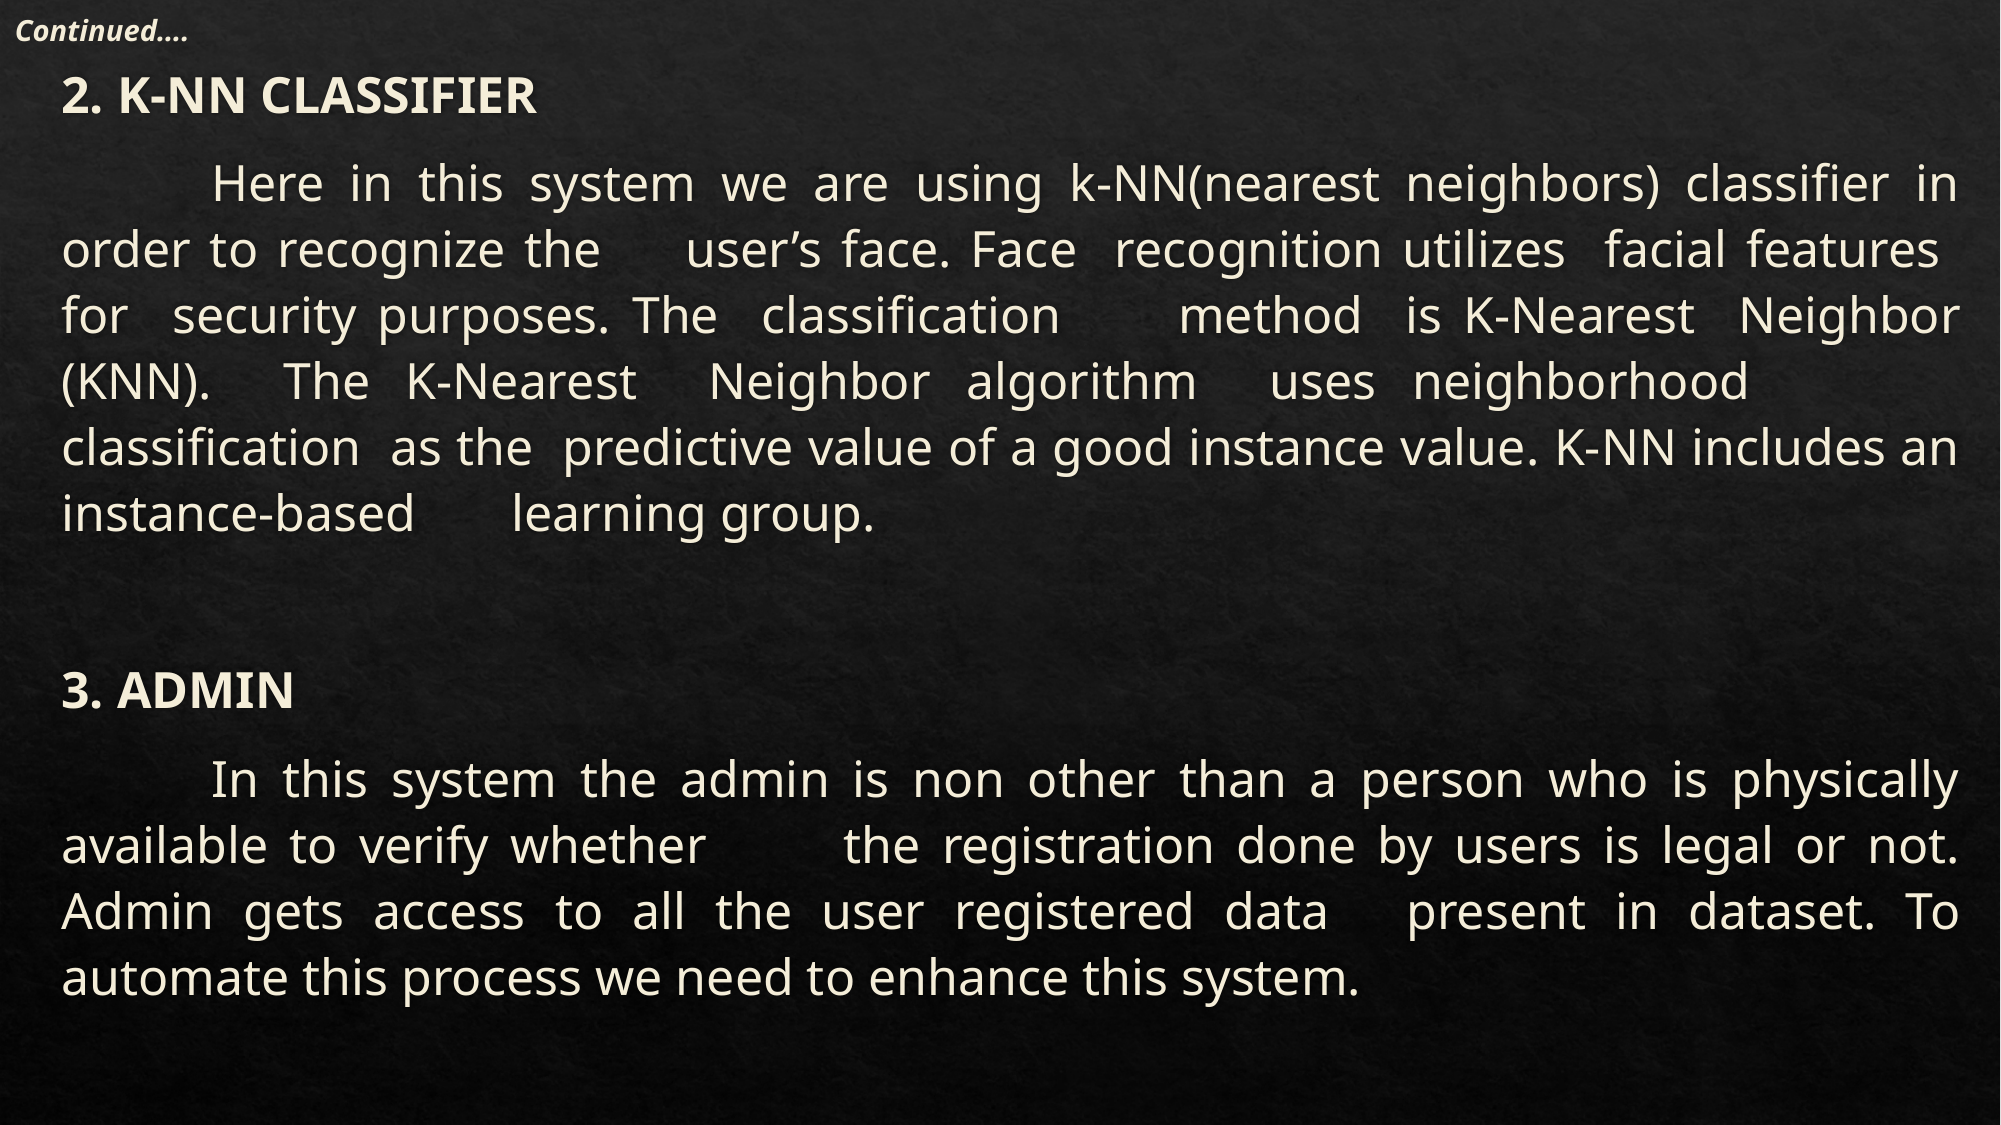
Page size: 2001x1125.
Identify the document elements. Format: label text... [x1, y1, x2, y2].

text_box Continued…. [0, 4, 309, 55]
list 2. K-NN CLASSIFIER Here in this system we are using k-NN(nearest neighbors) classifier in order to recognize the user’s face. Face recognition utilizes facial features for security purposes. The classification method is K-Nearest Neighbor (KNN). The K-Nearest Neighbor algorithm uses neighborhood classification as the predictive value of a good instance value. K-NN includes an instance-based learning group. 3. ADMIN In this system the admin is non other than a person who is physically available to verify whether the registration done by users is legal or not. Admin gets access to all the user registered data present in dataset. To automate this process we need to enhance this system. [40, 50, 1976, 1088]
